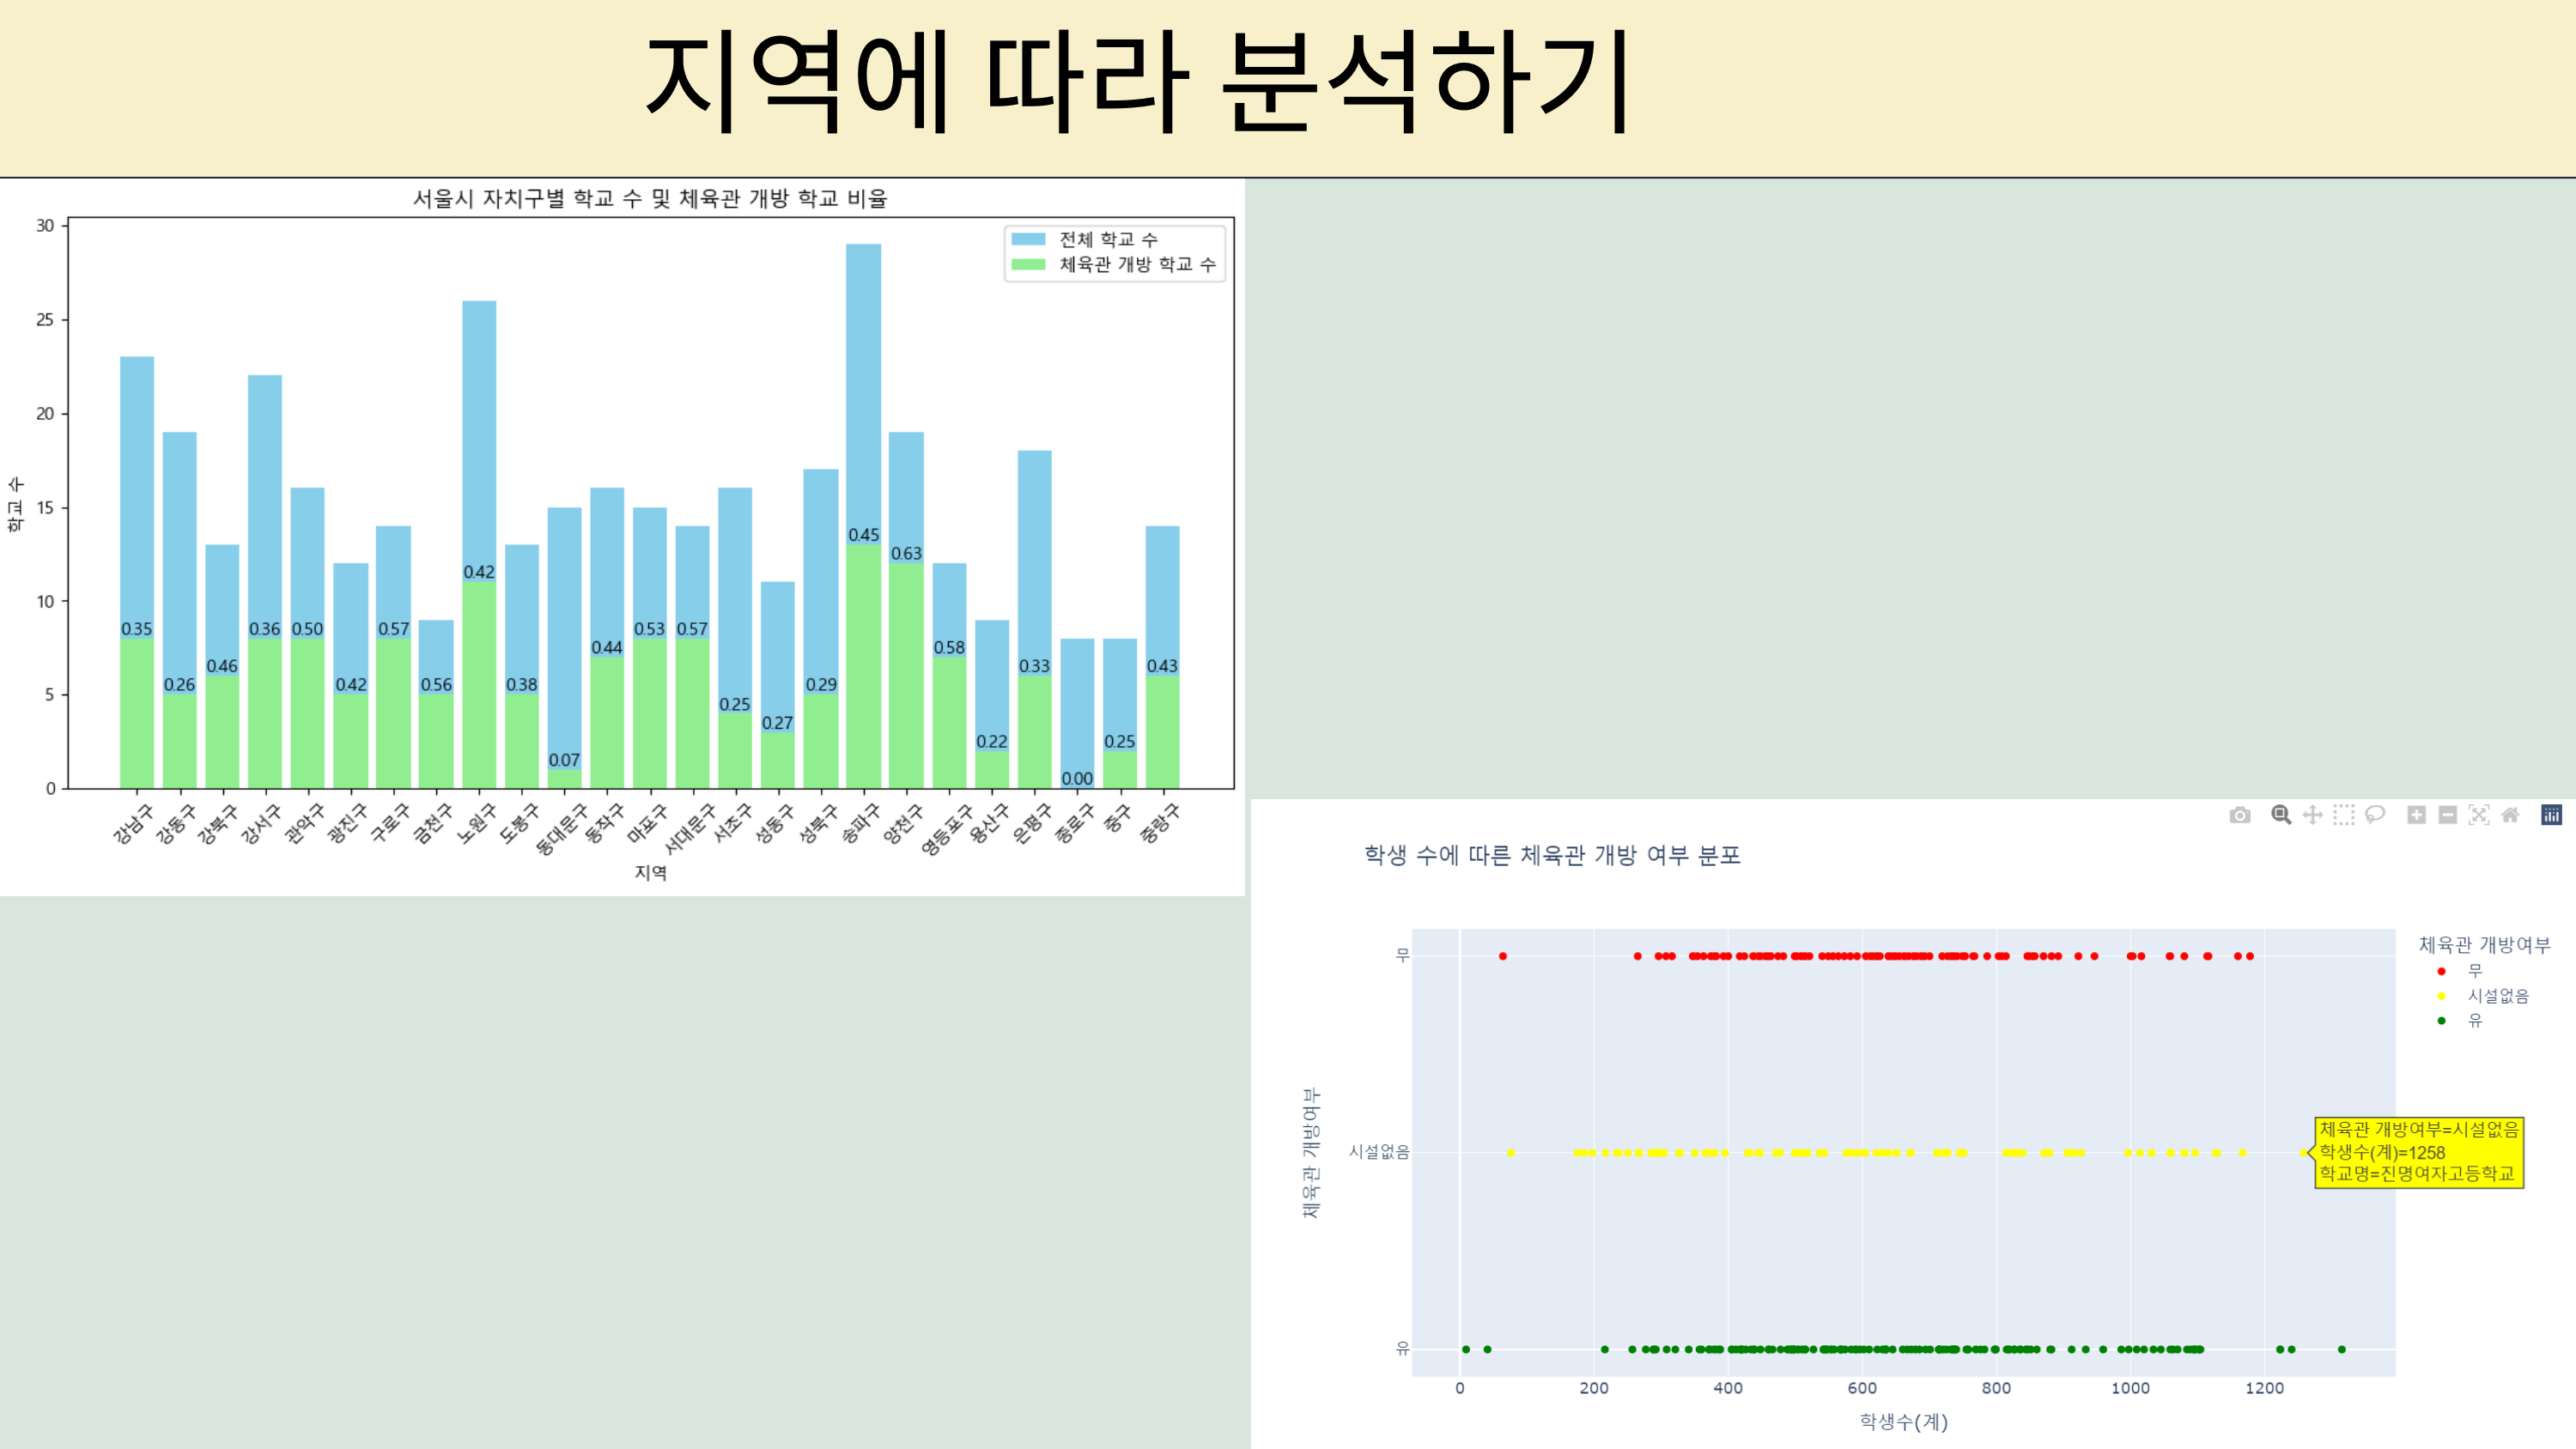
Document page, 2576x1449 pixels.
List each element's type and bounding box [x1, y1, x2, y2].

picture [1251, 798, 2576, 1449]
text_box [0, 0, 2576, 179]
text_box [0, 189, 1245, 896]
